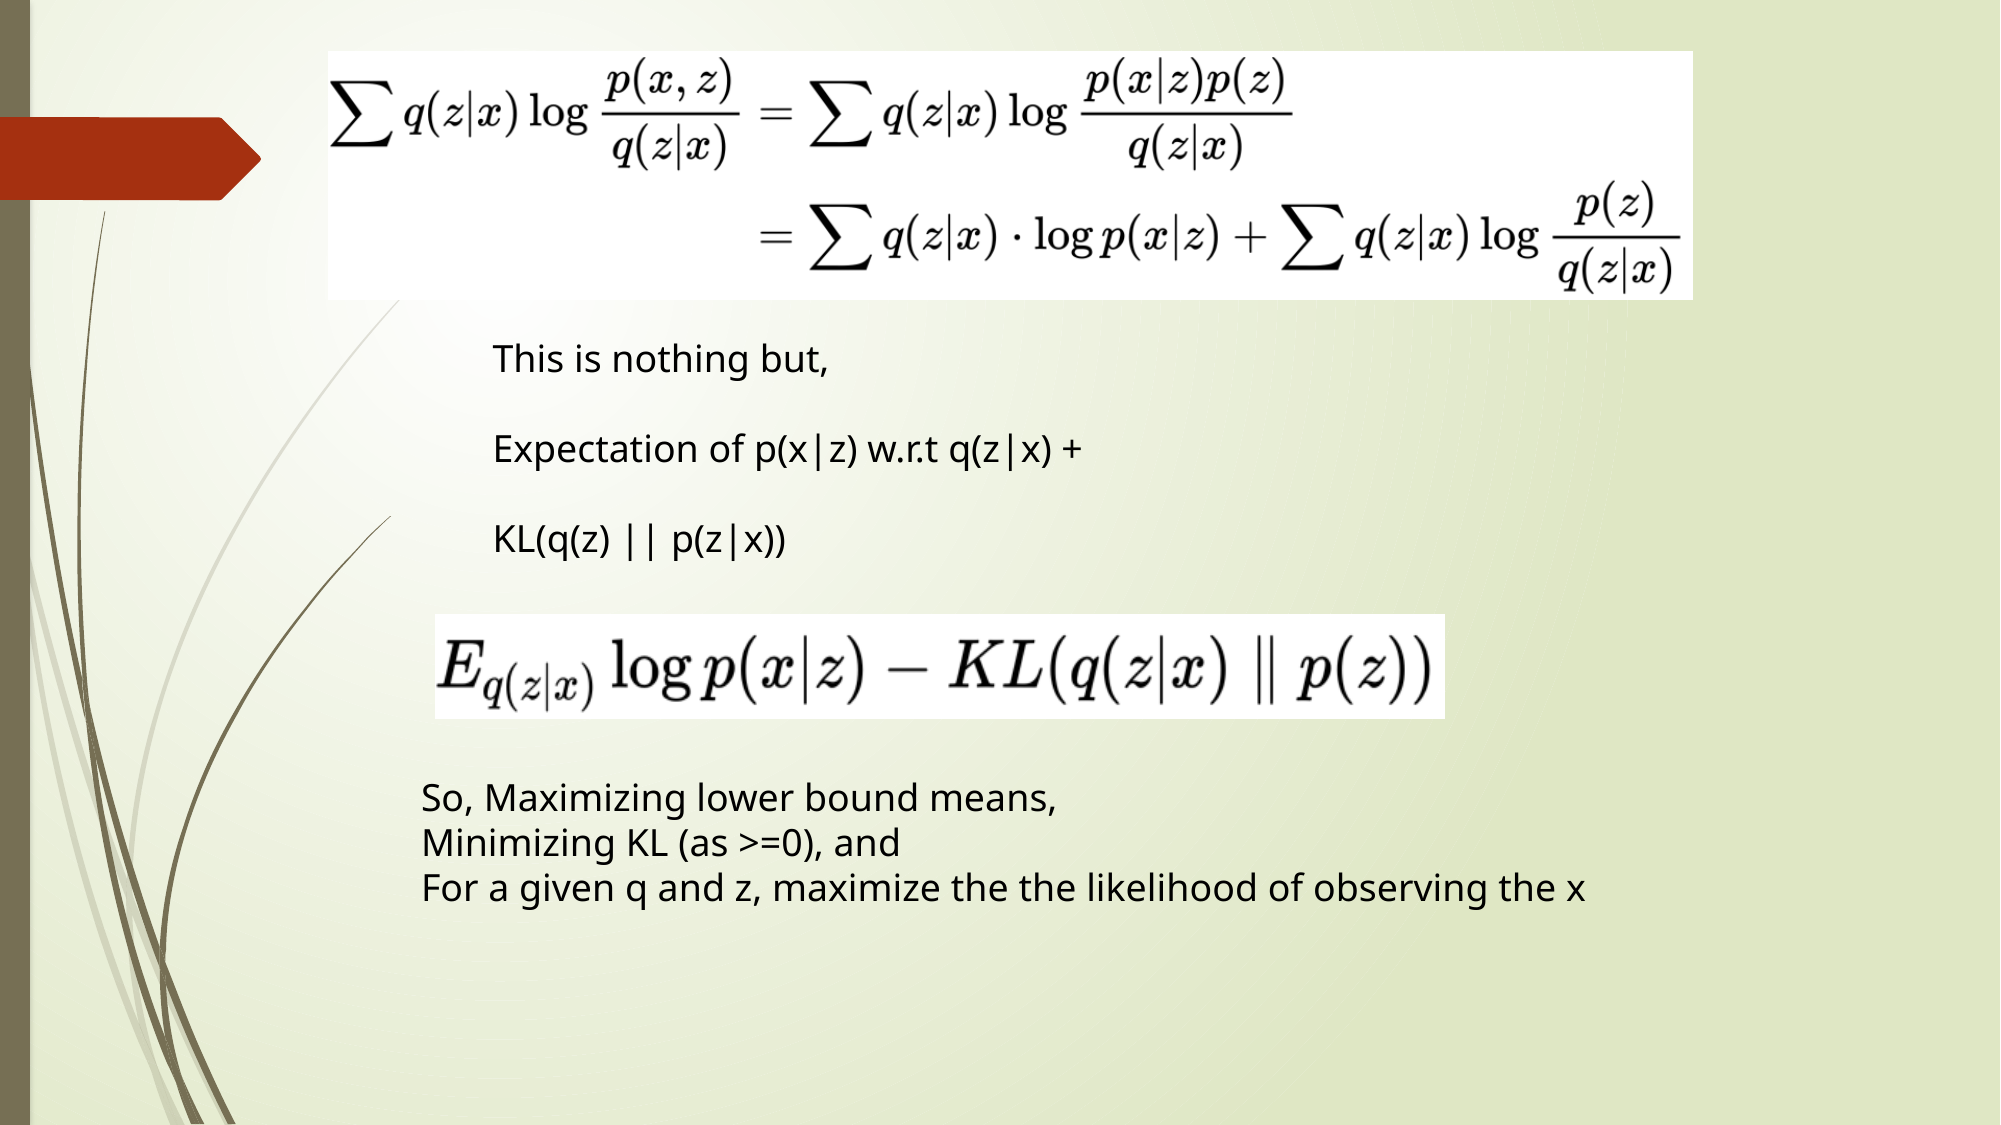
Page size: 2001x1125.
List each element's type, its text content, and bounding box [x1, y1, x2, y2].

text_box This is nothing but, Expectation of p(x|z) w.r.t q(z|x) + KL(q(z) || p(z|x)) [477, 327, 1543, 568]
picture [327, 51, 1694, 300]
text_box So, Maximizing lower bound means, Minimizing KL (as >=0), and For a given q and z, maximize the the likelihood of observing the x [406, 766, 1615, 917]
picture [434, 614, 1445, 719]
